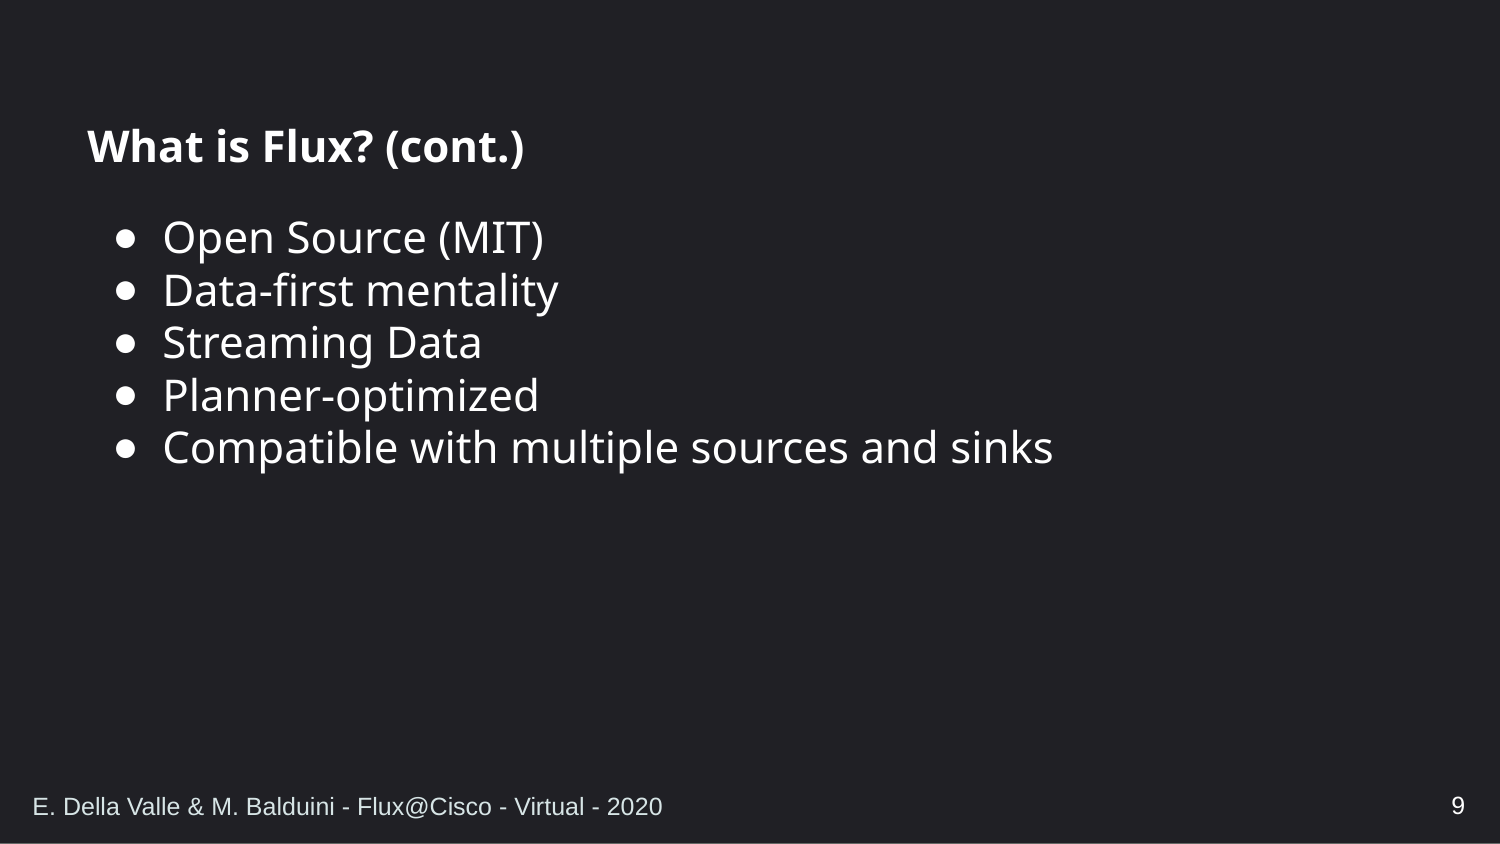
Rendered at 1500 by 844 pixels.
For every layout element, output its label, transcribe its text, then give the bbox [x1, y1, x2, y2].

title What is Flux? (cont.) [76, 99, 1423, 196]
slide_number 9 [1142, 782, 1481, 828]
list Open Source (MIT) Data-first mentality Streaming Data Planner-optimized Compatible with multiple sources and sinks [76, 204, 1423, 761]
footer E. Della Valle & M. Balduini - Flux@Cisco - Virtual - 2020 [17, 783, 1135, 828]
